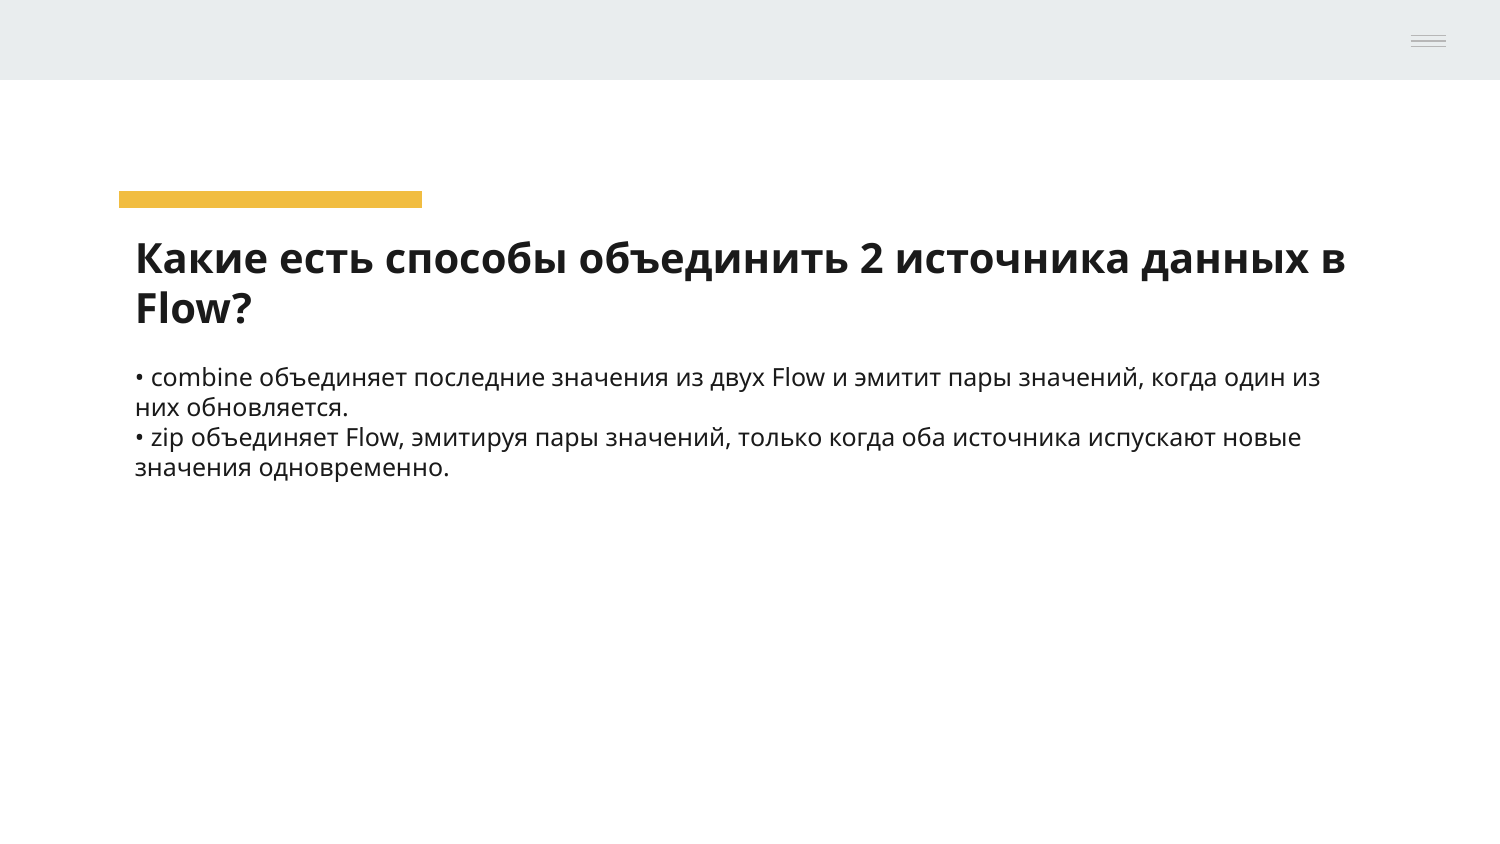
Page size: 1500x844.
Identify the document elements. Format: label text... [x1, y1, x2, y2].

picture [119, 190, 422, 208]
title Какие есть способы объединить 2 источника данных в Flow? • combine объединяет последние значения из двух Flow и эмитит пары значений, когда один из них обновляется. • zip объединяет Flow, эмитируя пары значений, только когда оба источника испускают новые значения одновременно. [119, 216, 1375, 808]
